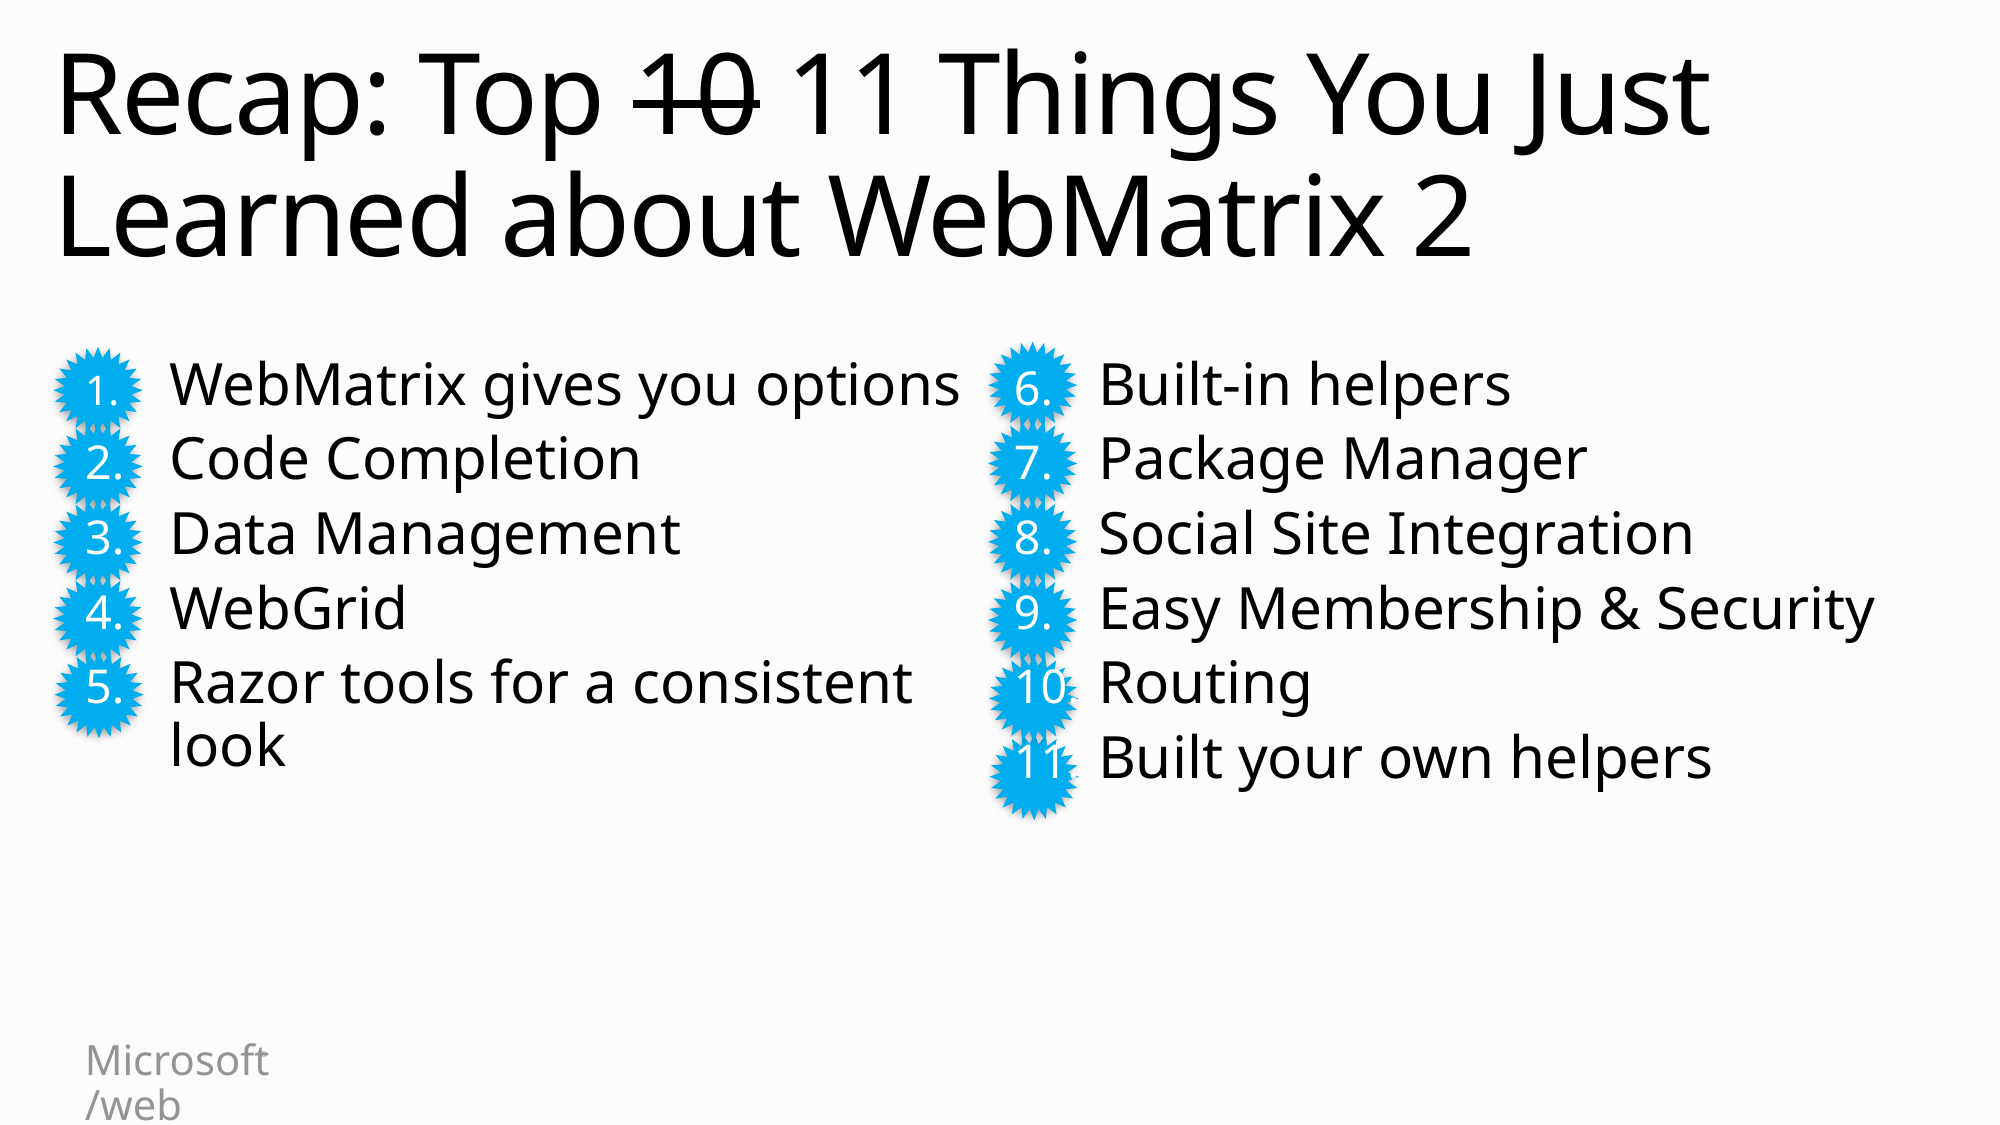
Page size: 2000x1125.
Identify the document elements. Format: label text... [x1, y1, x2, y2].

list WebMatrix gives you options Code Completion Data Management WebGrid Razor tools for a consistent look [85, 354, 982, 794]
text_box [52, 346, 144, 739]
list Built-in helpers Package Manager Social Site Integration Easy Membership & Security Routing Built your own helpers [1085, 354, 1914, 808]
title Recap: Top 10 11 Things You Just Learned about WebMatrix 2 [53, 37, 1948, 283]
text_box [987, 341, 1080, 821]
